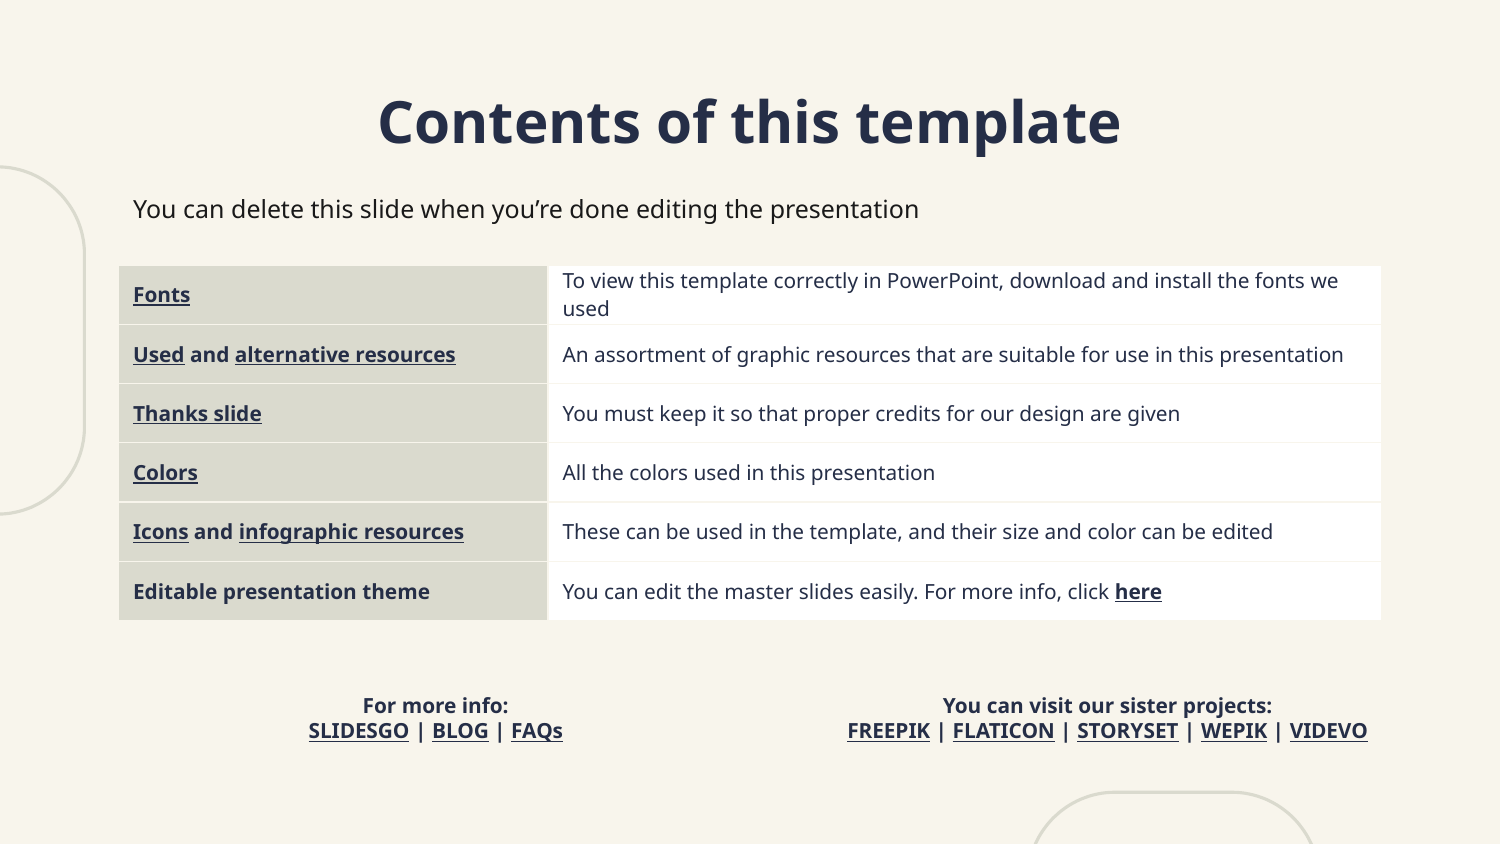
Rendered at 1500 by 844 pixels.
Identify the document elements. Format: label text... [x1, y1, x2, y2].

table_cell Editable presentation theme [119, 562, 547, 620]
table_cell An assortment of graphic resources that are suitable for use in this presentation [549, 325, 1381, 383]
text_box For more info: SLIDESGO | BLOG | FAQs [270, 678, 601, 754]
table_cell Colors [119, 443, 547, 501]
table_cell You must keep it so that proper credits for our design are given [549, 384, 1381, 442]
title Contents of this template [118, 72, 1382, 167]
table_header To view this template correctly in PowerPoint, download and install the fonts we used [549, 266, 1381, 324]
table_cell Thanks slide [119, 384, 547, 442]
table_header Fonts [119, 266, 547, 324]
list You can delete this slide when you’re done editing the presentation [118, 178, 1413, 254]
table_cell These can be used in the template, and their size and color can be edited [549, 503, 1381, 561]
table_cell You can edit the master slides easily. For more info, click here [549, 562, 1381, 620]
text_box You can visit our sister projects: FREEPIK | FLATICON | STORYSET | WEPIK | VIDEVO [818, 678, 1397, 754]
table_cell Used and alternative resources [119, 325, 547, 383]
table_cell Icons and infographic resources [119, 503, 547, 561]
table_cell All the colors used in this presentation [549, 443, 1381, 501]
